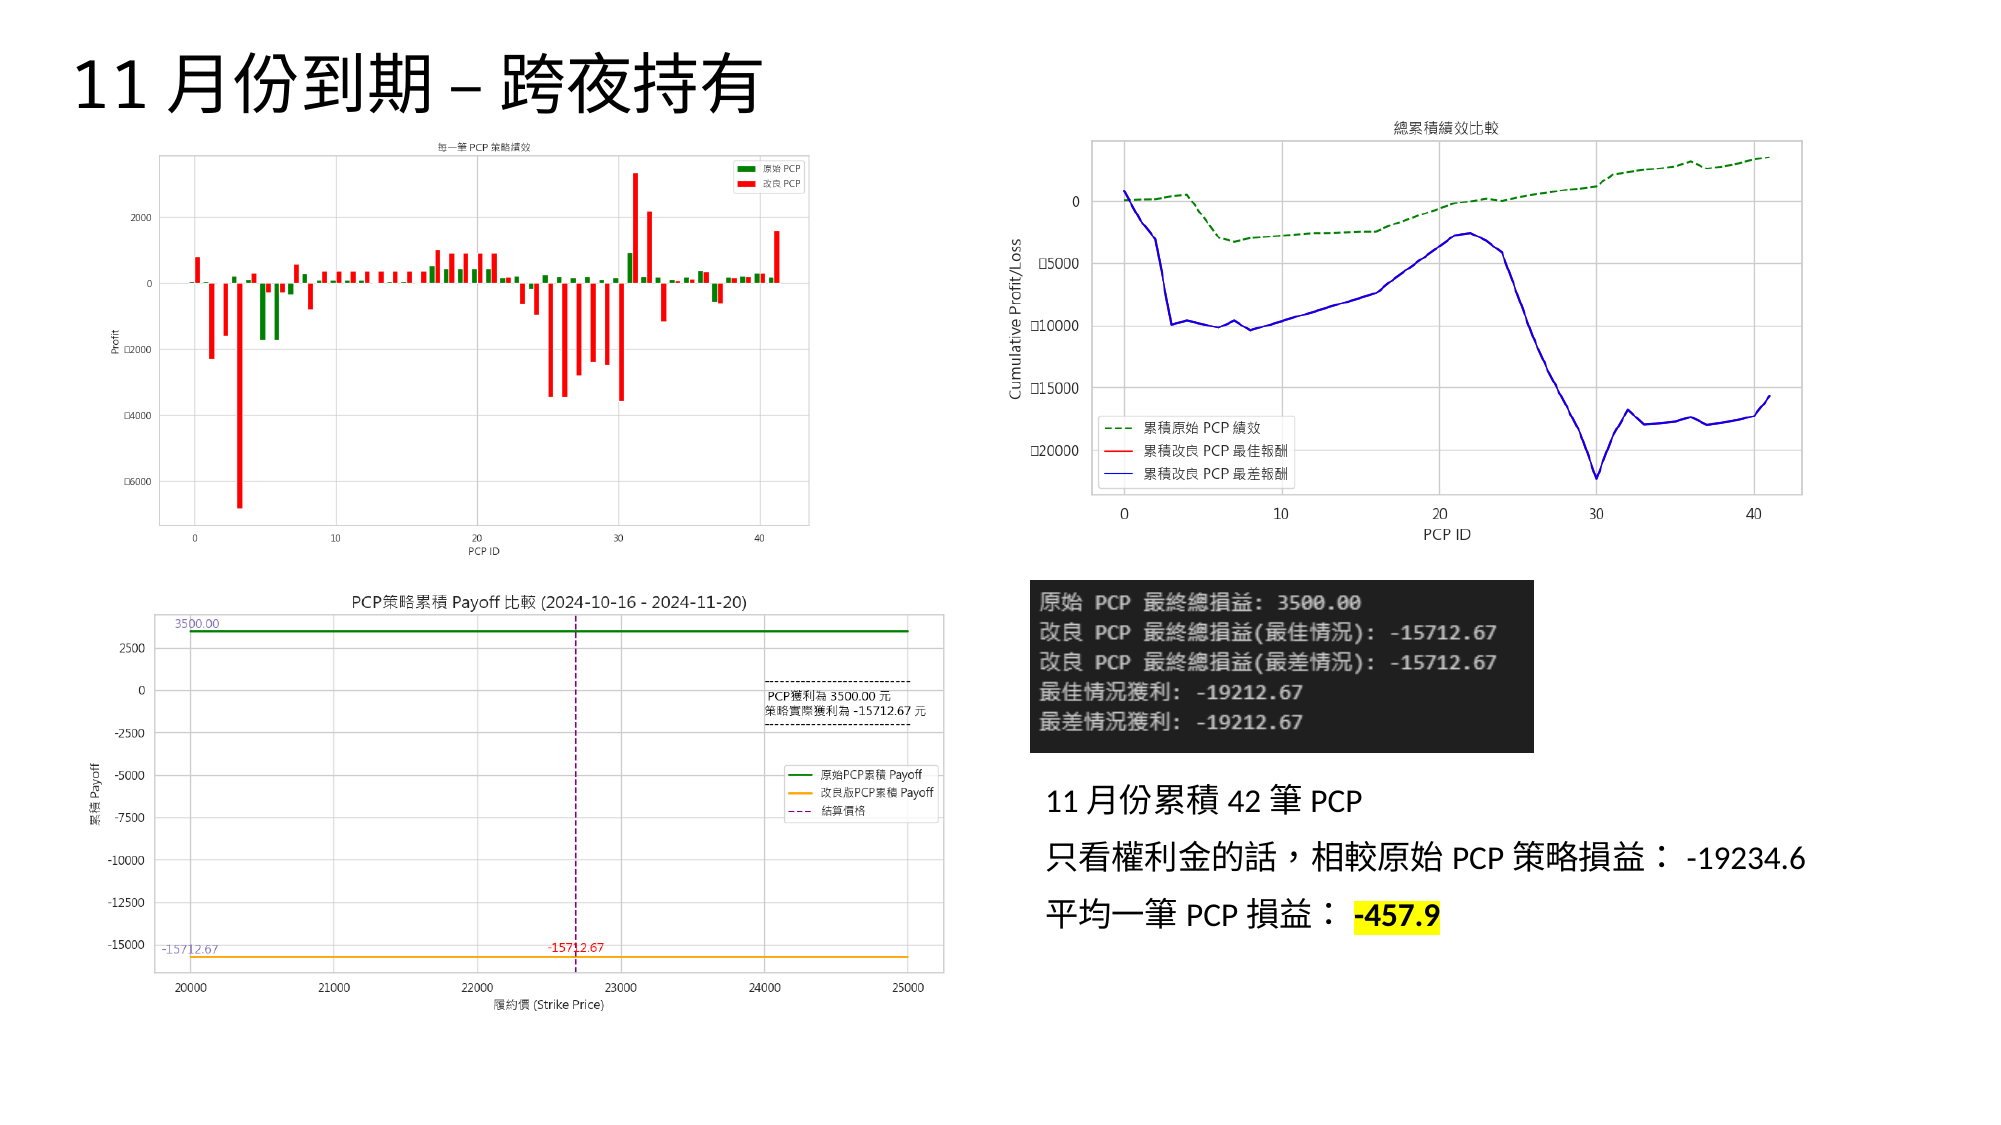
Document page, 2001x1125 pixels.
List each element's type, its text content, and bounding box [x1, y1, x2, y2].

picture [999, 112, 1810, 552]
picture [1030, 580, 1534, 753]
picture [103, 137, 814, 563]
list 11月份累積42筆PCP 只看權利金的話，相較原始PCP策略損益：-19234.6 平均一筆PCP損益：-457.9 [1030, 776, 1863, 1016]
text_box 11月份到期 – 跨夜持有 [55, 0, 1781, 196]
picture [81, 587, 950, 1019]
